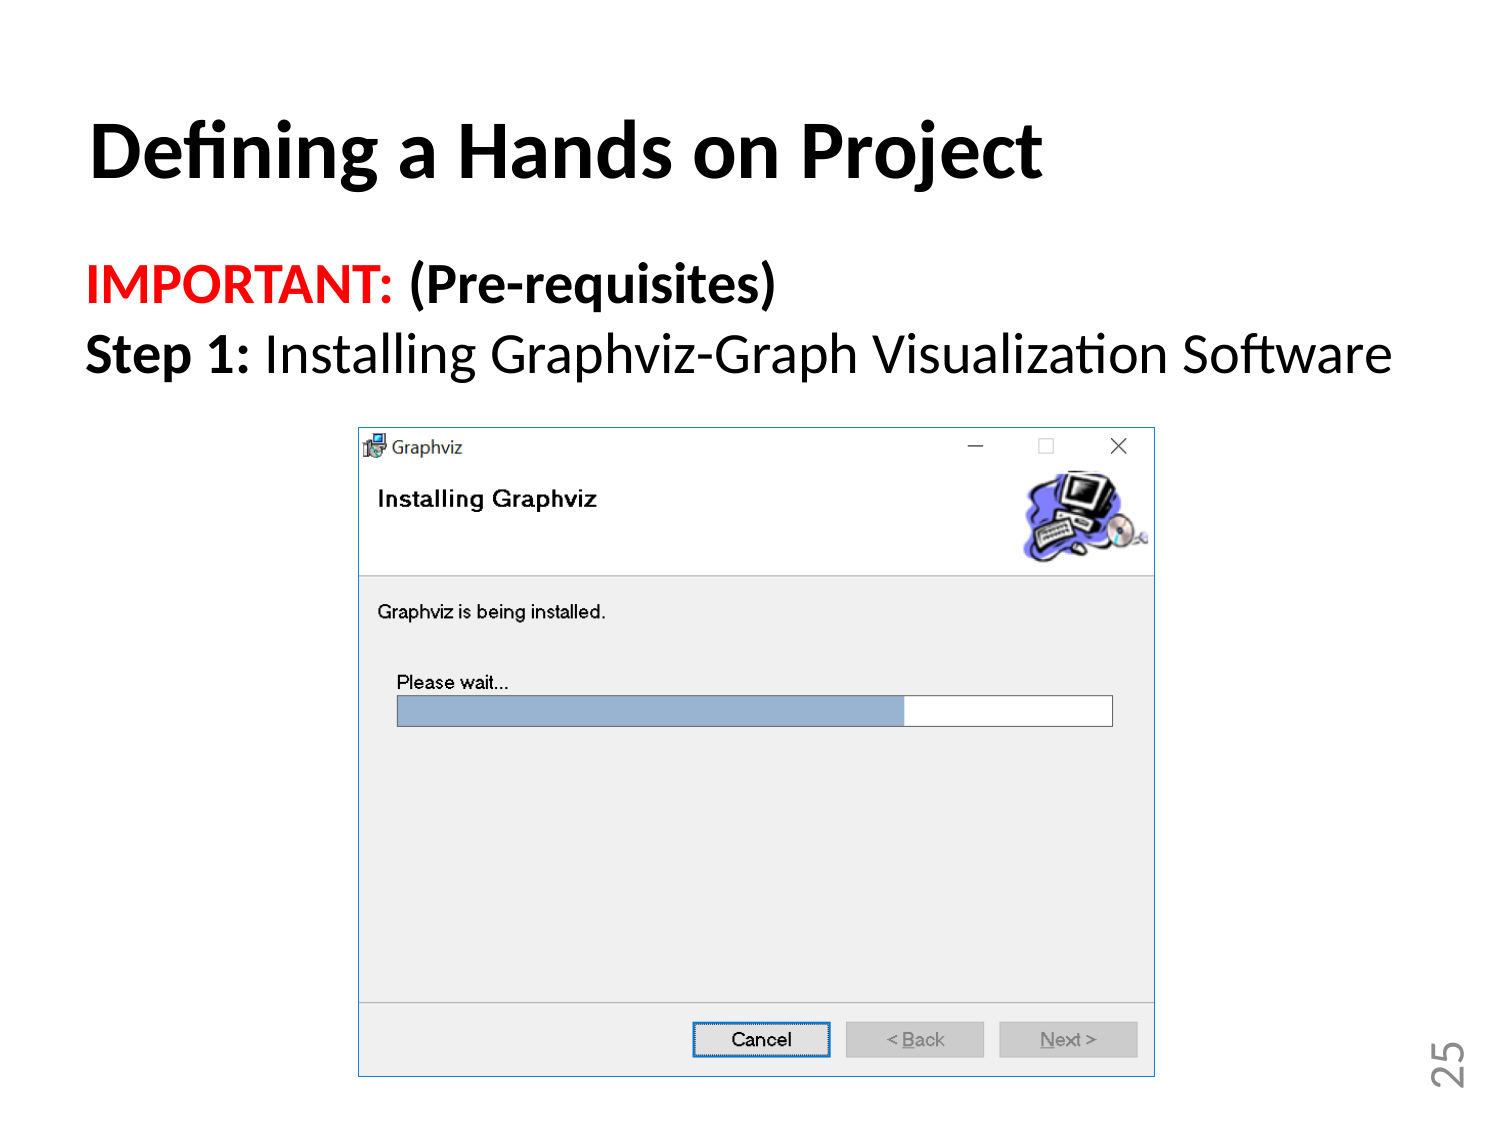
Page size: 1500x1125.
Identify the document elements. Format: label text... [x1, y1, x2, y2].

picture [357, 427, 1155, 1078]
slide_number 25 [1412, 1025, 1475, 1125]
text_box IMPORTANT: (Pre-requisites) Step 1: Installing Graphviz-Graph Visualization Software [70, 237, 1434, 393]
text_box Defining a Hands on Project [74, 87, 1438, 203]
